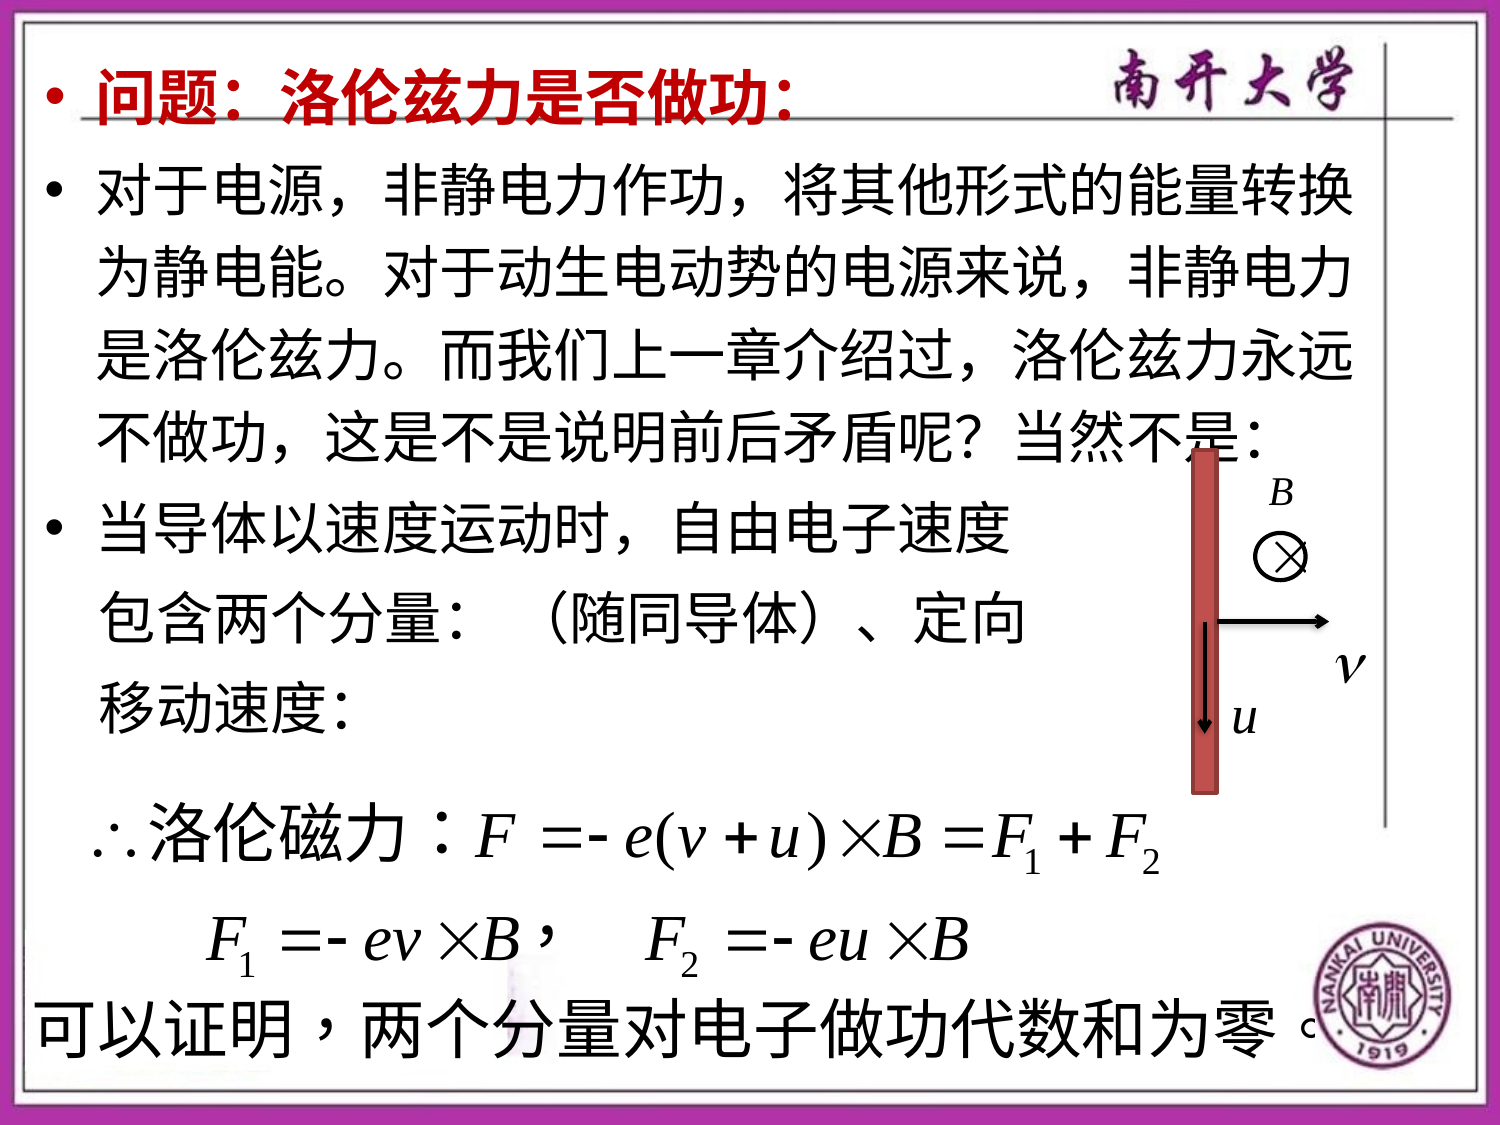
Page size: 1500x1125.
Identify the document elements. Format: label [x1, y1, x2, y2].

text_box [1330, 627, 1386, 699]
text_box [194, 889, 983, 986]
text_box [1260, 461, 1303, 513]
text_box [1224, 688, 1271, 748]
text_box [86, 786, 1176, 891]
picture [0, 0, 1500, 1125]
text_box [1253, 530, 1296, 573]
text_box [23, 987, 1315, 1076]
text_box [1191, 448, 1219, 795]
text_box [1264, 536, 1306, 583]
